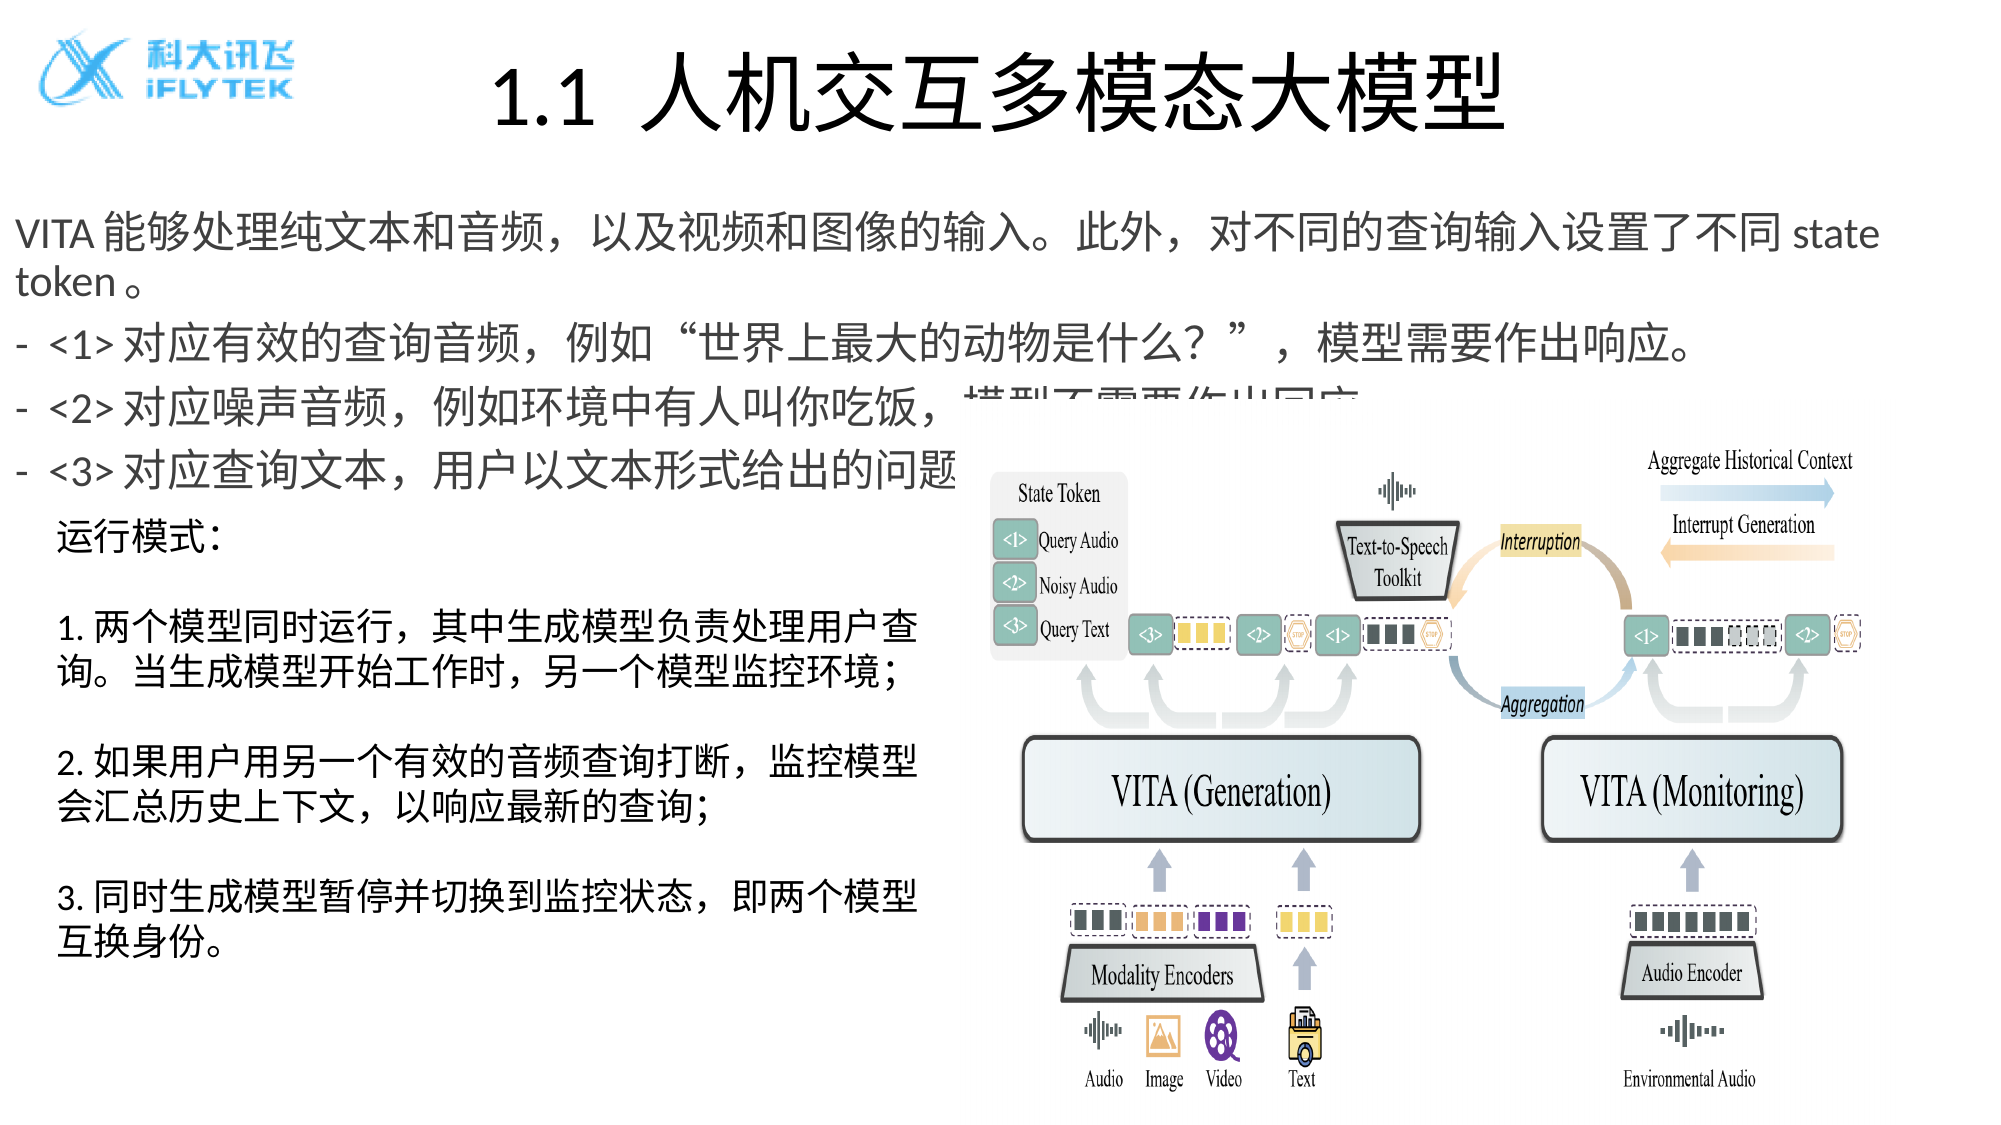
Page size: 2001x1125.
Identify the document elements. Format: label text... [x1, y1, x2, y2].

picture [954, 399, 1897, 1125]
title 1.1 人机交互多模态大模型 [472, 42, 1832, 133]
text_box 运行模式： 1.两个模型同时运行，其中生成模型负责处理用户查 询。当生成模型开始工作时，另一个模型监控环境； 2.如果用户用另一个有效的音频查询打断，监控模型 会汇总历史上下文，以响应最新的查询； 3.同时生成模型暂停并切换到监控状态，即两个模型 互换身份。 [41, 505, 954, 1059]
list VITA能够处理纯文本和音频，以及视频和图像的输入。此外，对不同的查询输入设置了不同state token。 - <1>对应有效的查询音频，例如“世界上最大的动物是什么？”，模型需要作出响应。 - <2>对应噪声音频，例如环境中有人叫你吃饭，模型不需要作出回应。 - <3>对应查询文本，用户以文本形式给出的问题。 [0, 133, 2000, 506]
picture [0, 0, 410, 163]
